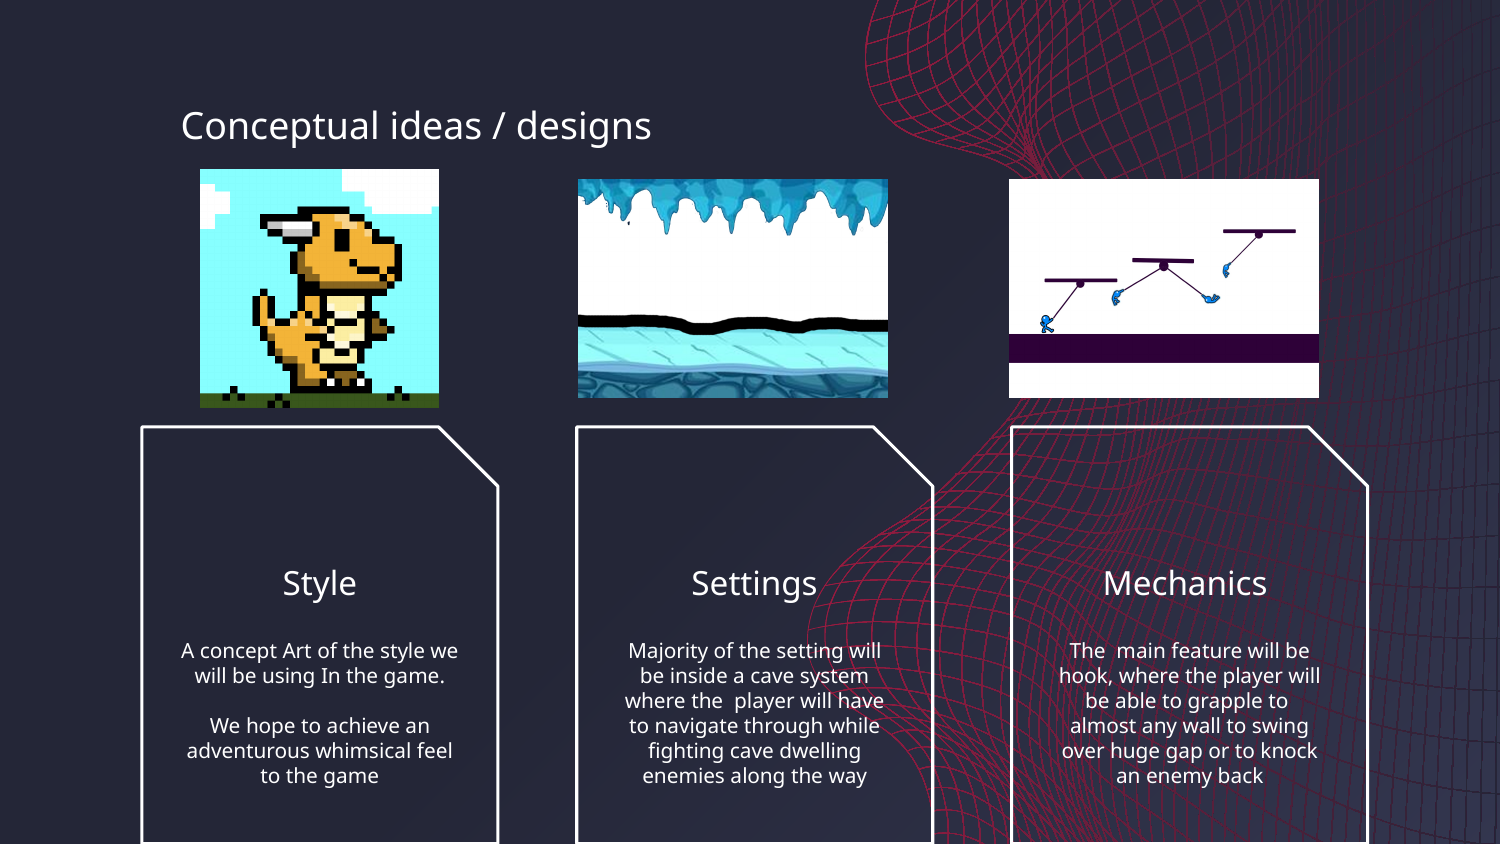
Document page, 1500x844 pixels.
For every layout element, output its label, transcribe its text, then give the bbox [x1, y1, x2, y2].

title Style [165, 511, 475, 617]
title Conceptual ideas / designs [165, 46, 882, 202]
subtitle Majority of the setting will be inside a cave system where the player will have to navigate through while fighting cave dwelling enemies along the way [600, 622, 909, 806]
subtitle A concept Art of the style we will be using In the game. We hope to achieve an adventurous whimsical feel to the game [165, 622, 475, 806]
title Settings [600, 511, 909, 617]
subtitle The main feature will be hook, where the player will be able to grapple to almost any wall to swing over huge gap or to knock an enemy back [1035, 622, 1344, 806]
title Mechanics [1035, 511, 1344, 617]
picture [784, 178, 802, 182]
picture [1009, 178, 1319, 398]
picture [578, 178, 888, 398]
picture [200, 168, 440, 408]
